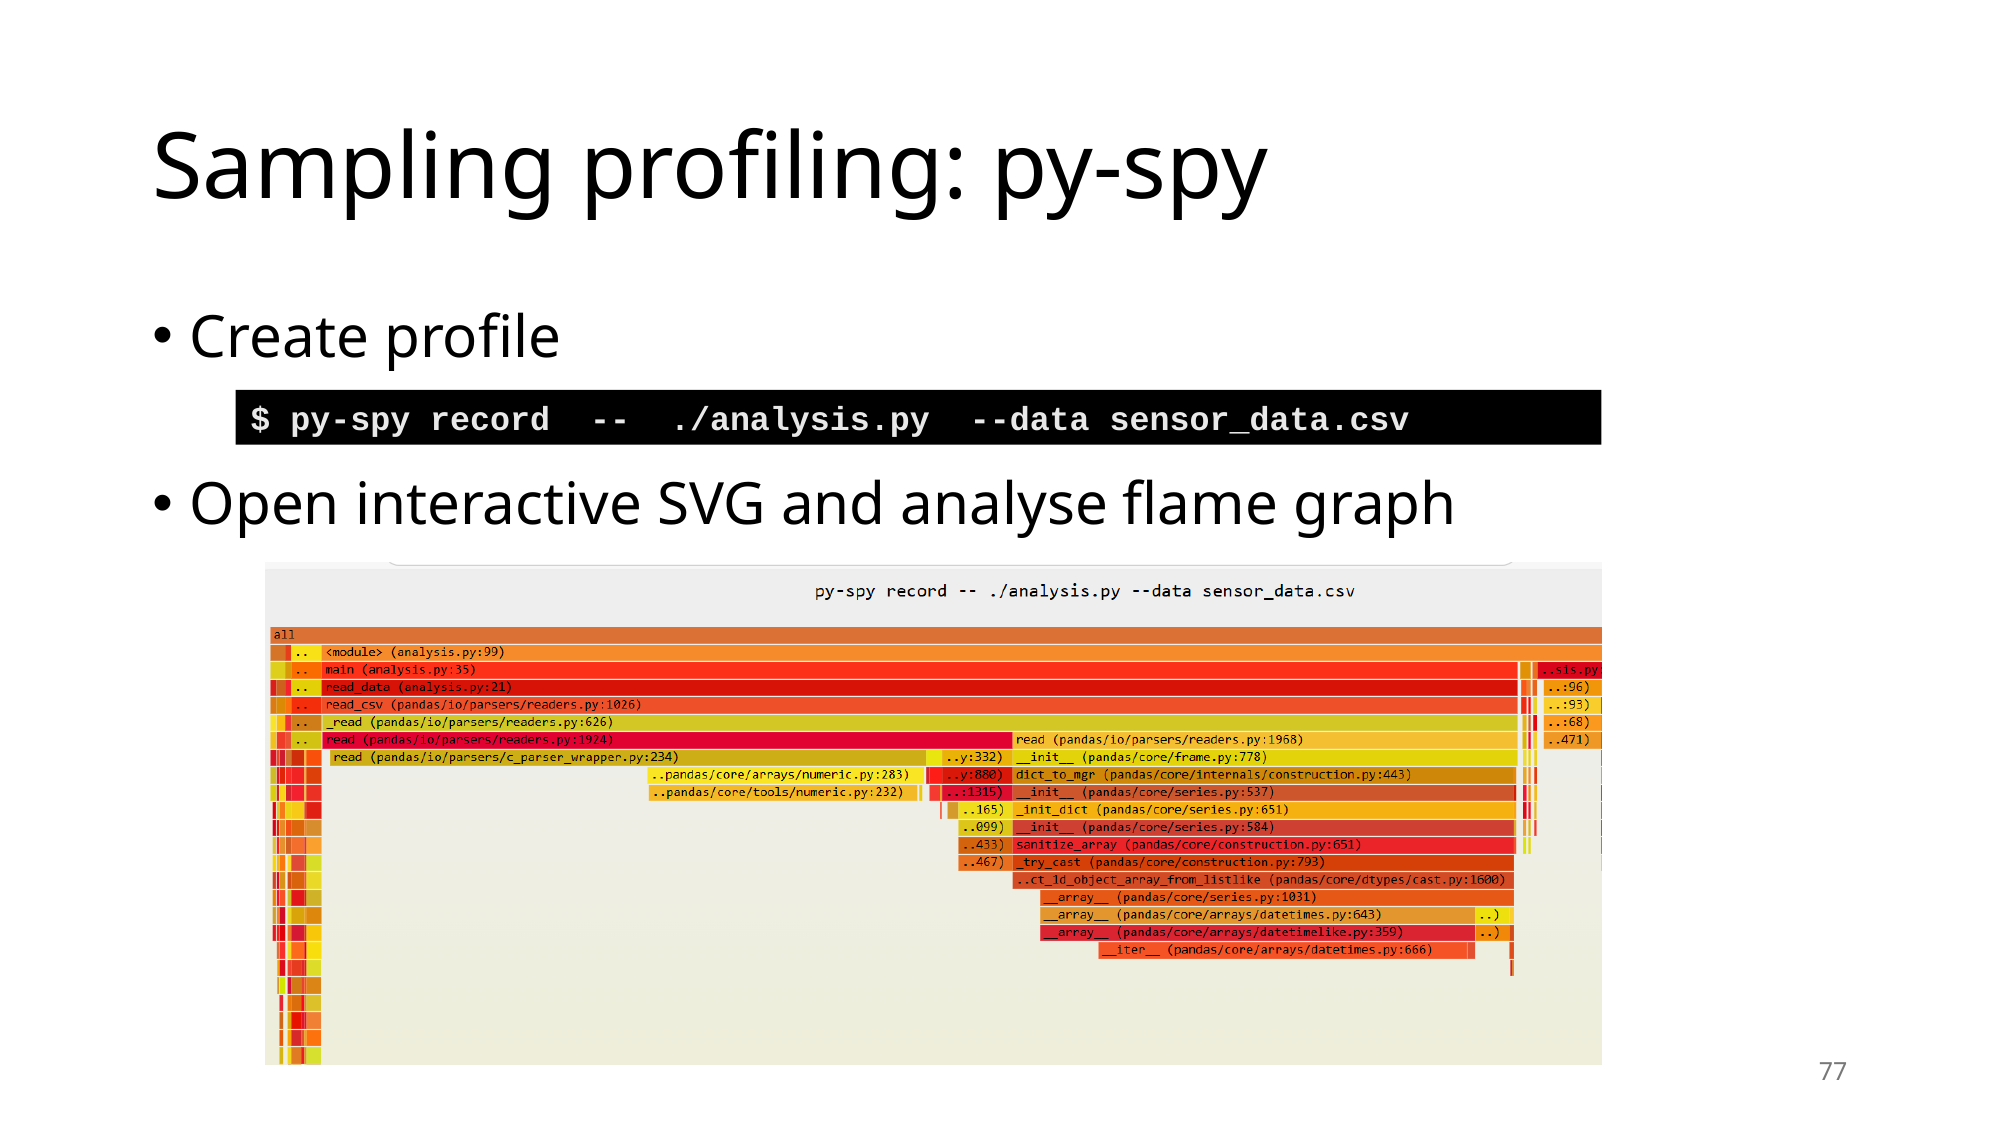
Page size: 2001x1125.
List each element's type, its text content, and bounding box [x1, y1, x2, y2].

list Create profile Open interactive SVG and analyse flame graph [137, 299, 1863, 1014]
picture [265, 561, 1602, 1065]
title Sampling profiling: py-spy [137, 59, 1863, 278]
slide_number 77 [1412, 1042, 1863, 1103]
text_box $ py-spy record -- ./analysis.py --data sensor_data.csv [235, 389, 1602, 445]
